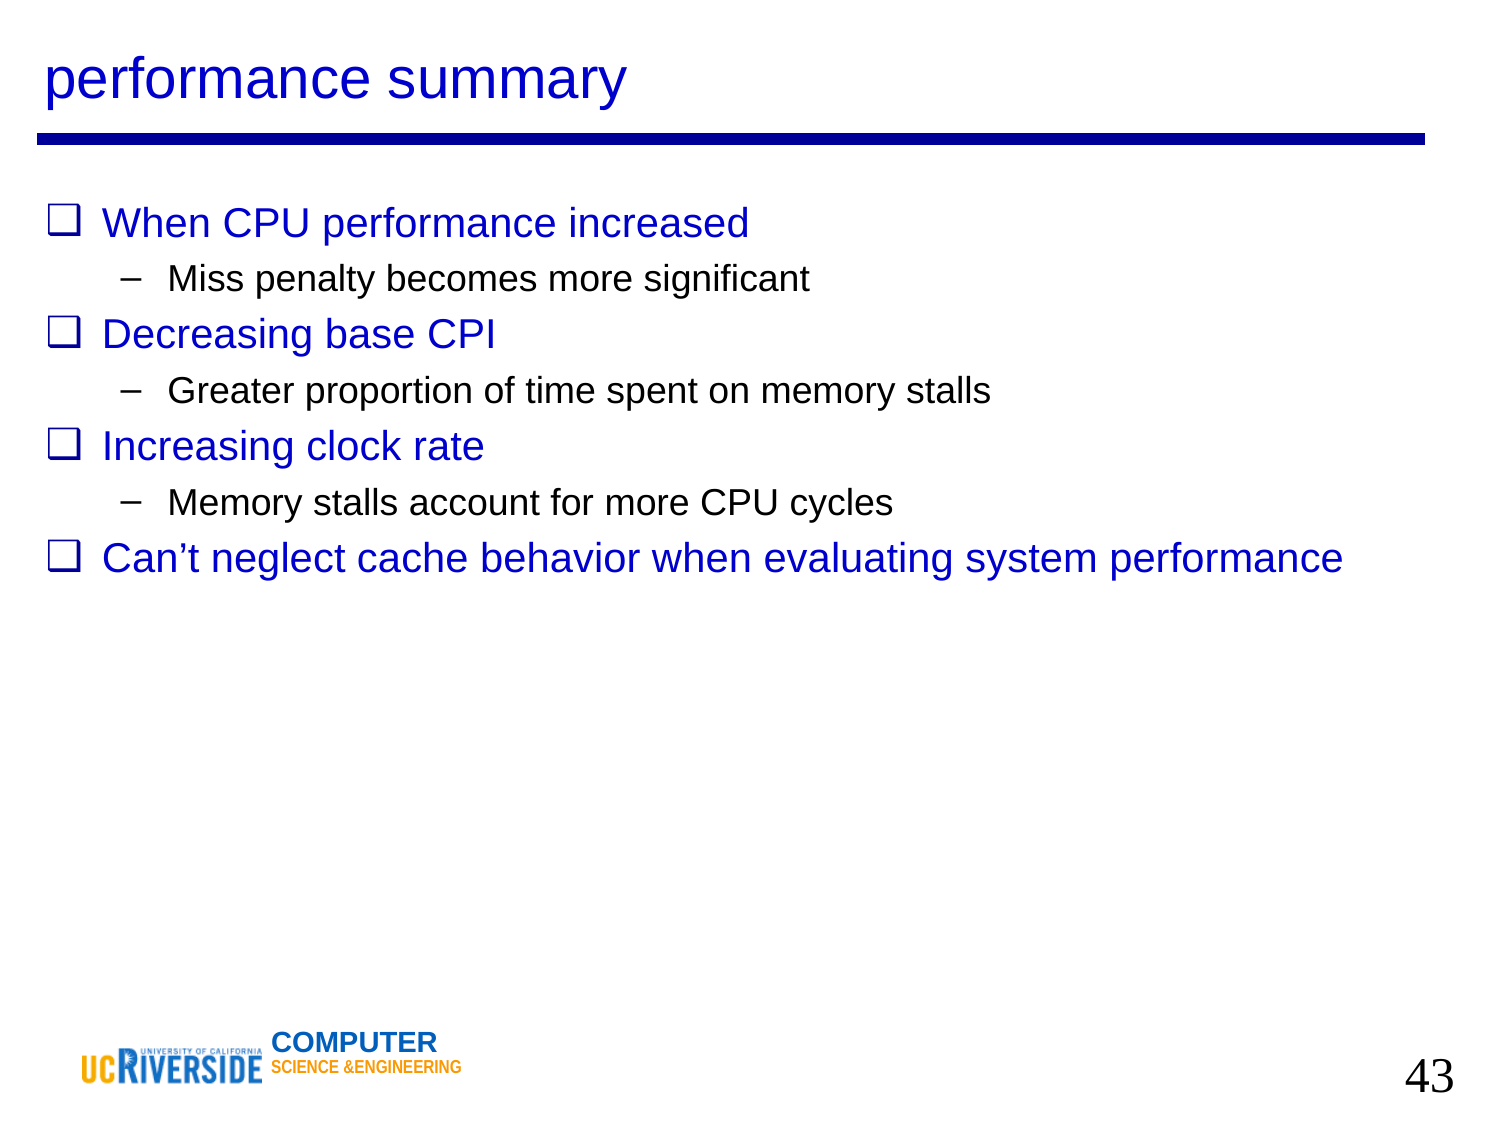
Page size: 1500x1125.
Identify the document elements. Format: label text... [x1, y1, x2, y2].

slide_number ‹#› [1397, 1035, 1465, 1125]
picture [82, 1034, 262, 1098]
list When CPU performance increased Miss penalty becomes more significant Decreasing base CPI Greater proportion of time spent on memory stalls Increasing clock rate Memory stalls account for more CPU cycles Can’t neglect cache behavior when evaluating system performance [38, 188, 1412, 1012]
title performance summary [36, 24, 1313, 125]
